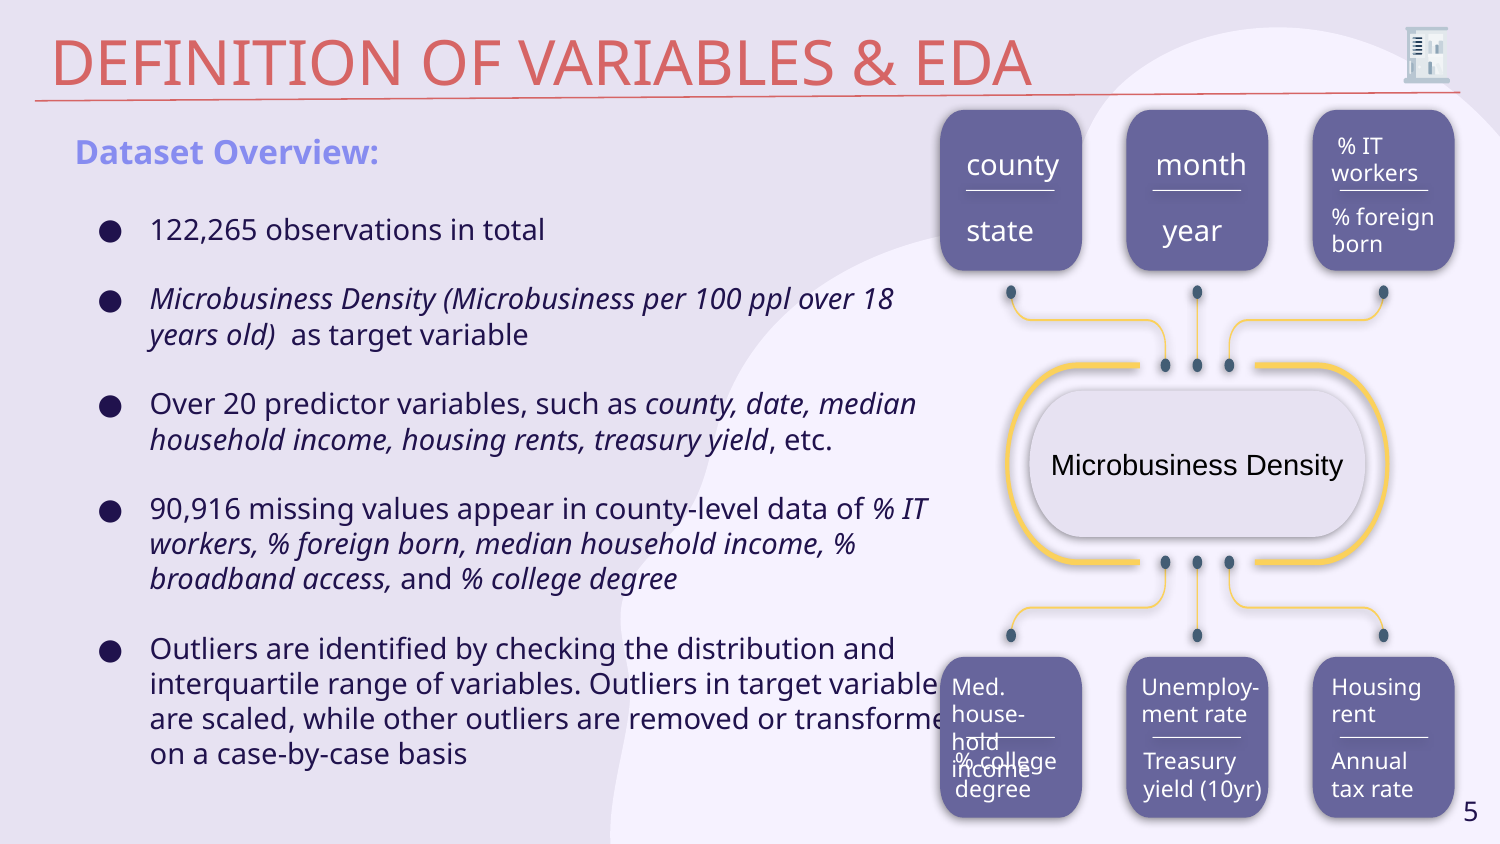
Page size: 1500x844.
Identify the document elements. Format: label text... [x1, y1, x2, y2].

text_box Dataset Overview: 122,265 observations in total Microbusiness Density (Microbusiness per 100 ppl over 18 years old) as target variable Over 20 predictor variables, such as county, date, median household income, housing rents, treasury yield, etc. 90,916 missing values appear in county-level data of % IT workers, % foreign born, median household income, % broadband access, and % college degree Outliers are identified by checking the distribution and interquartile range of variables. Outliers in target variable are scaled, while other outliers are removed or transformed on a case-by-case basis [59, 116, 934, 786]
title DEFINITION OF VARIABLES & EDA [35, 8, 1299, 90]
slide_number ‹#› [1403, 779, 1494, 844]
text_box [939, 109, 1455, 818]
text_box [34, 92, 1461, 102]
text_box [1403, 26, 1451, 84]
